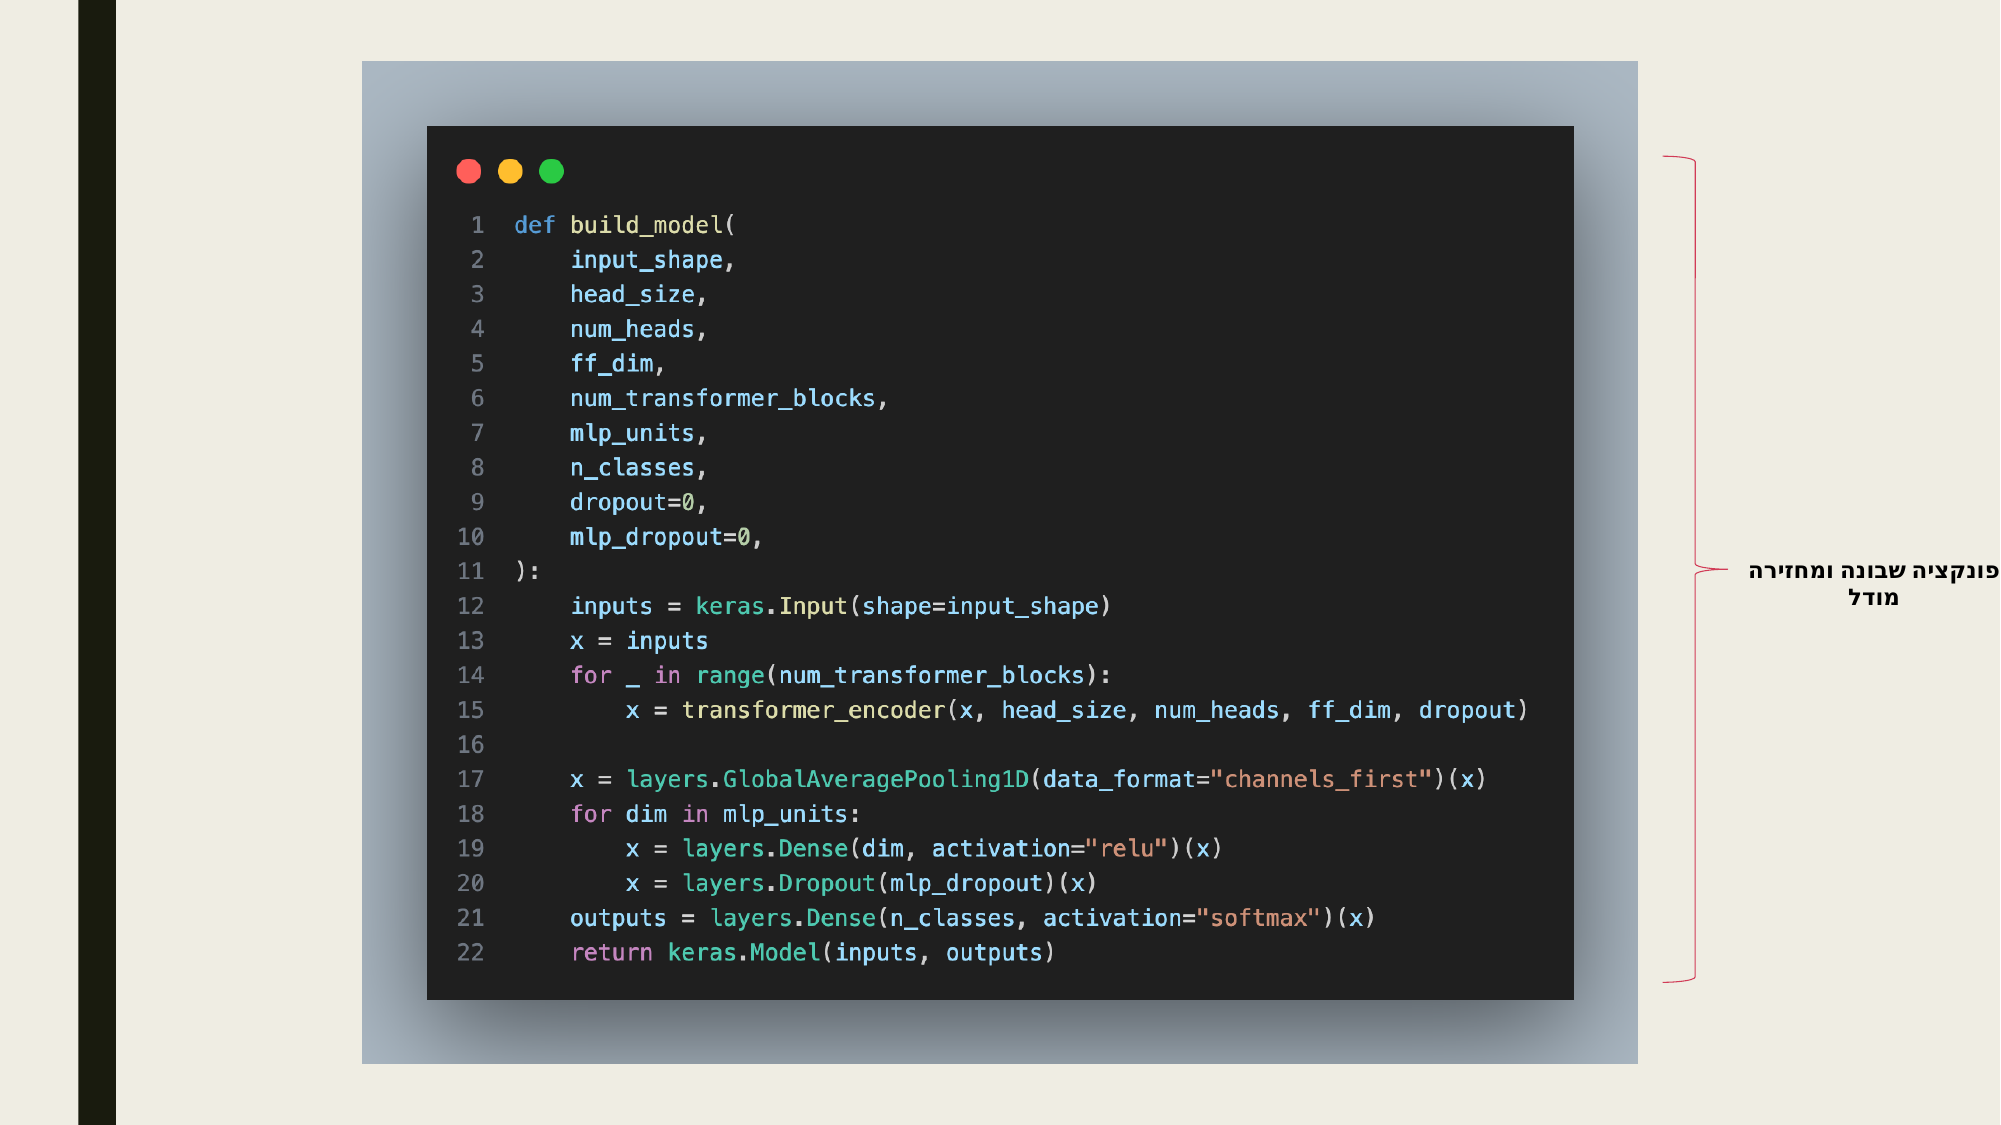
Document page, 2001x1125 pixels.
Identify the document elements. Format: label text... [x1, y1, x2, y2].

picture [362, 60, 1638, 1064]
text_box [1662, 155, 1711, 983]
text_box פונקציה שבונה ומחזירה מודל [1711, 547, 2000, 618]
